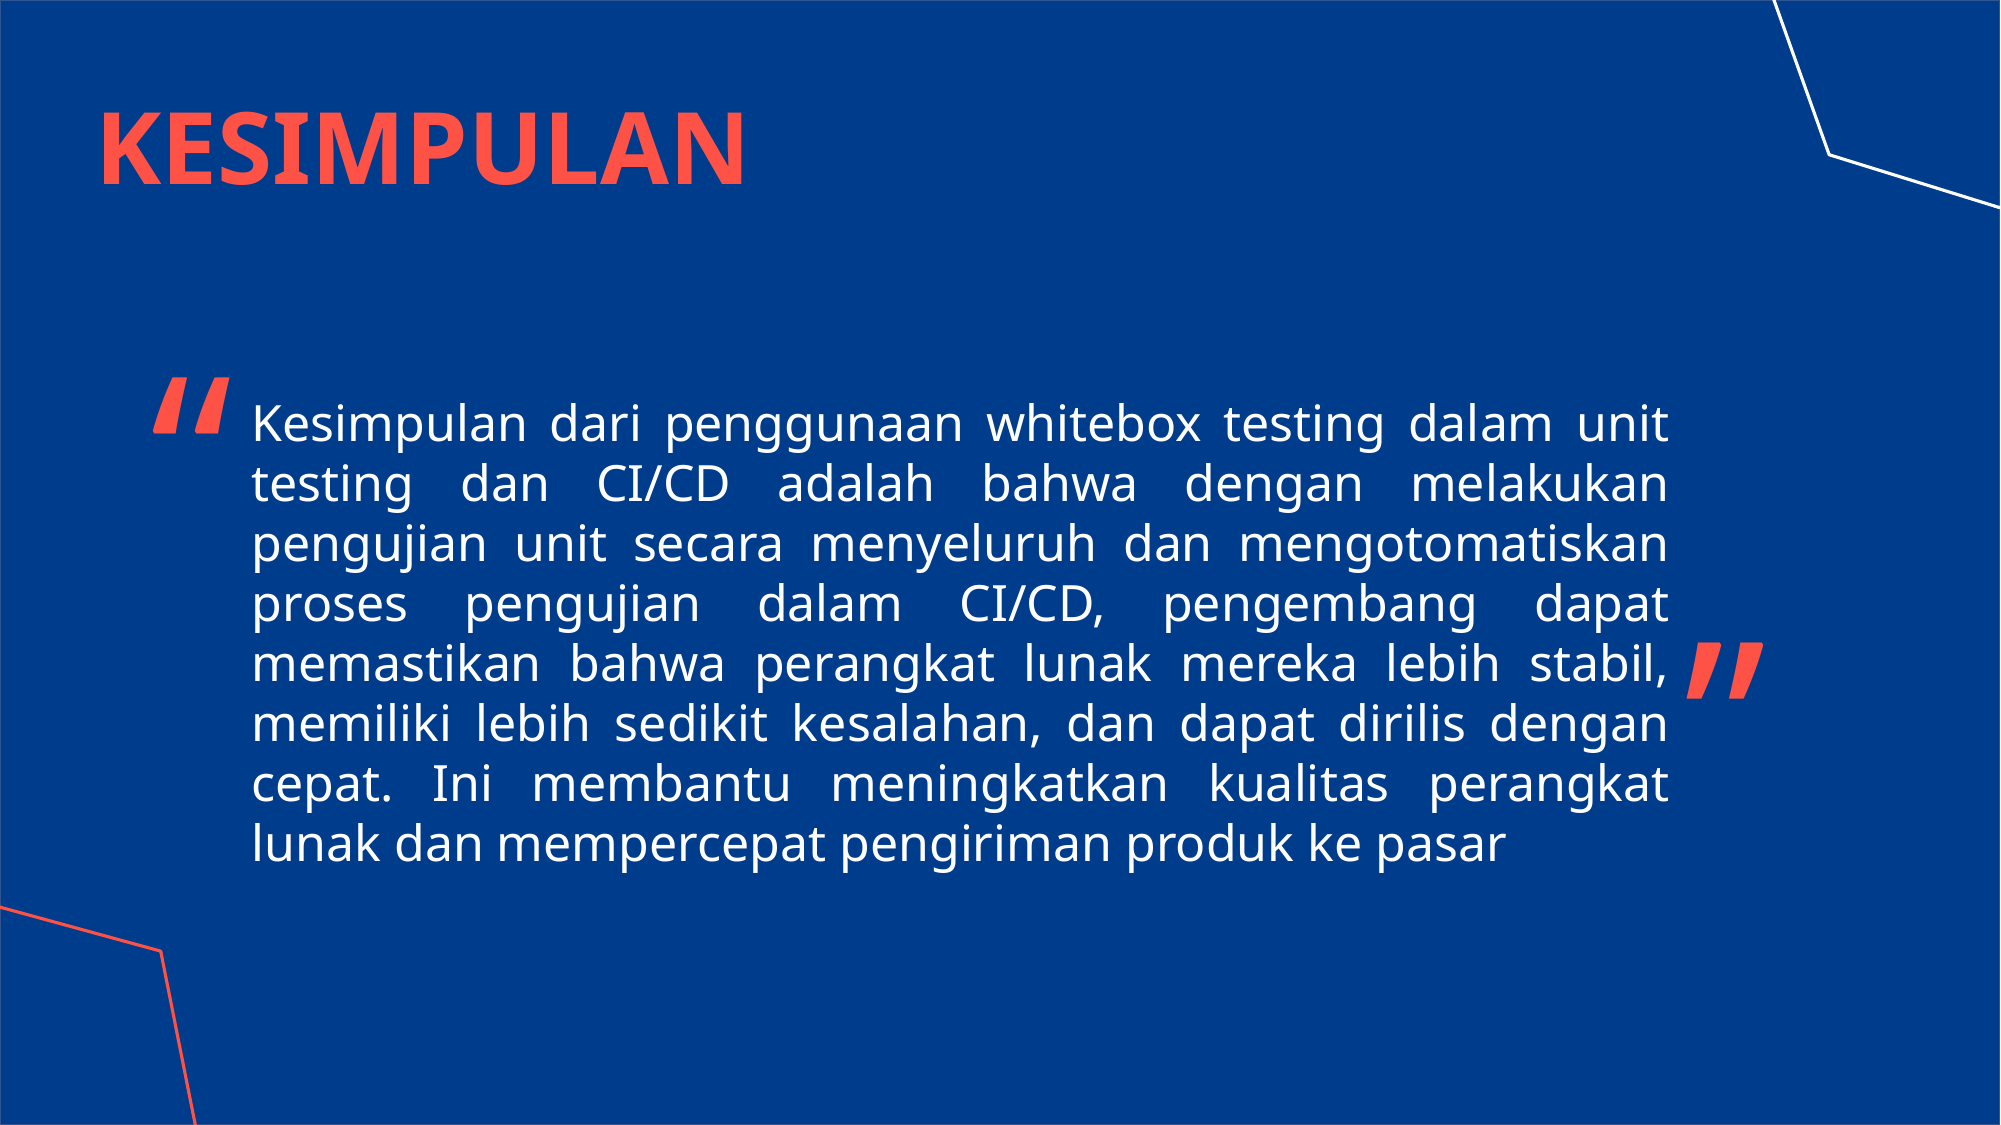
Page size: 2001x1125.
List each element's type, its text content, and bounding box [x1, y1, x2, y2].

text_box [0, 0, 2000, 1125]
text_box Kesimpulan dari penggunaan whitebox testing dalam unit testing dan CI/CD adalah bahwa dengan melakukan pengujian unit secara menyeluruh dan mengotomatiskan proses pengujian dalam CI/CD, pengembang dapat memastikan bahwa perangkat lunak mereka lebih stabil, memiliki lebih sedikit kesalahan, dan dapat dirilis dengan cepat. Ini membantu meningkatkan kualitas perangkat lunak dan mempercepat pengiriman produk ke pasar [236, 384, 1685, 880]
text_box [0, 907, 196, 1125]
text_box “ [1448, 482, 1782, 773]
text_box [1773, 0, 2000, 208]
text_box KESIMPULAN [80, 76, 792, 212]
text_box “ [135, 305, 468, 595]
